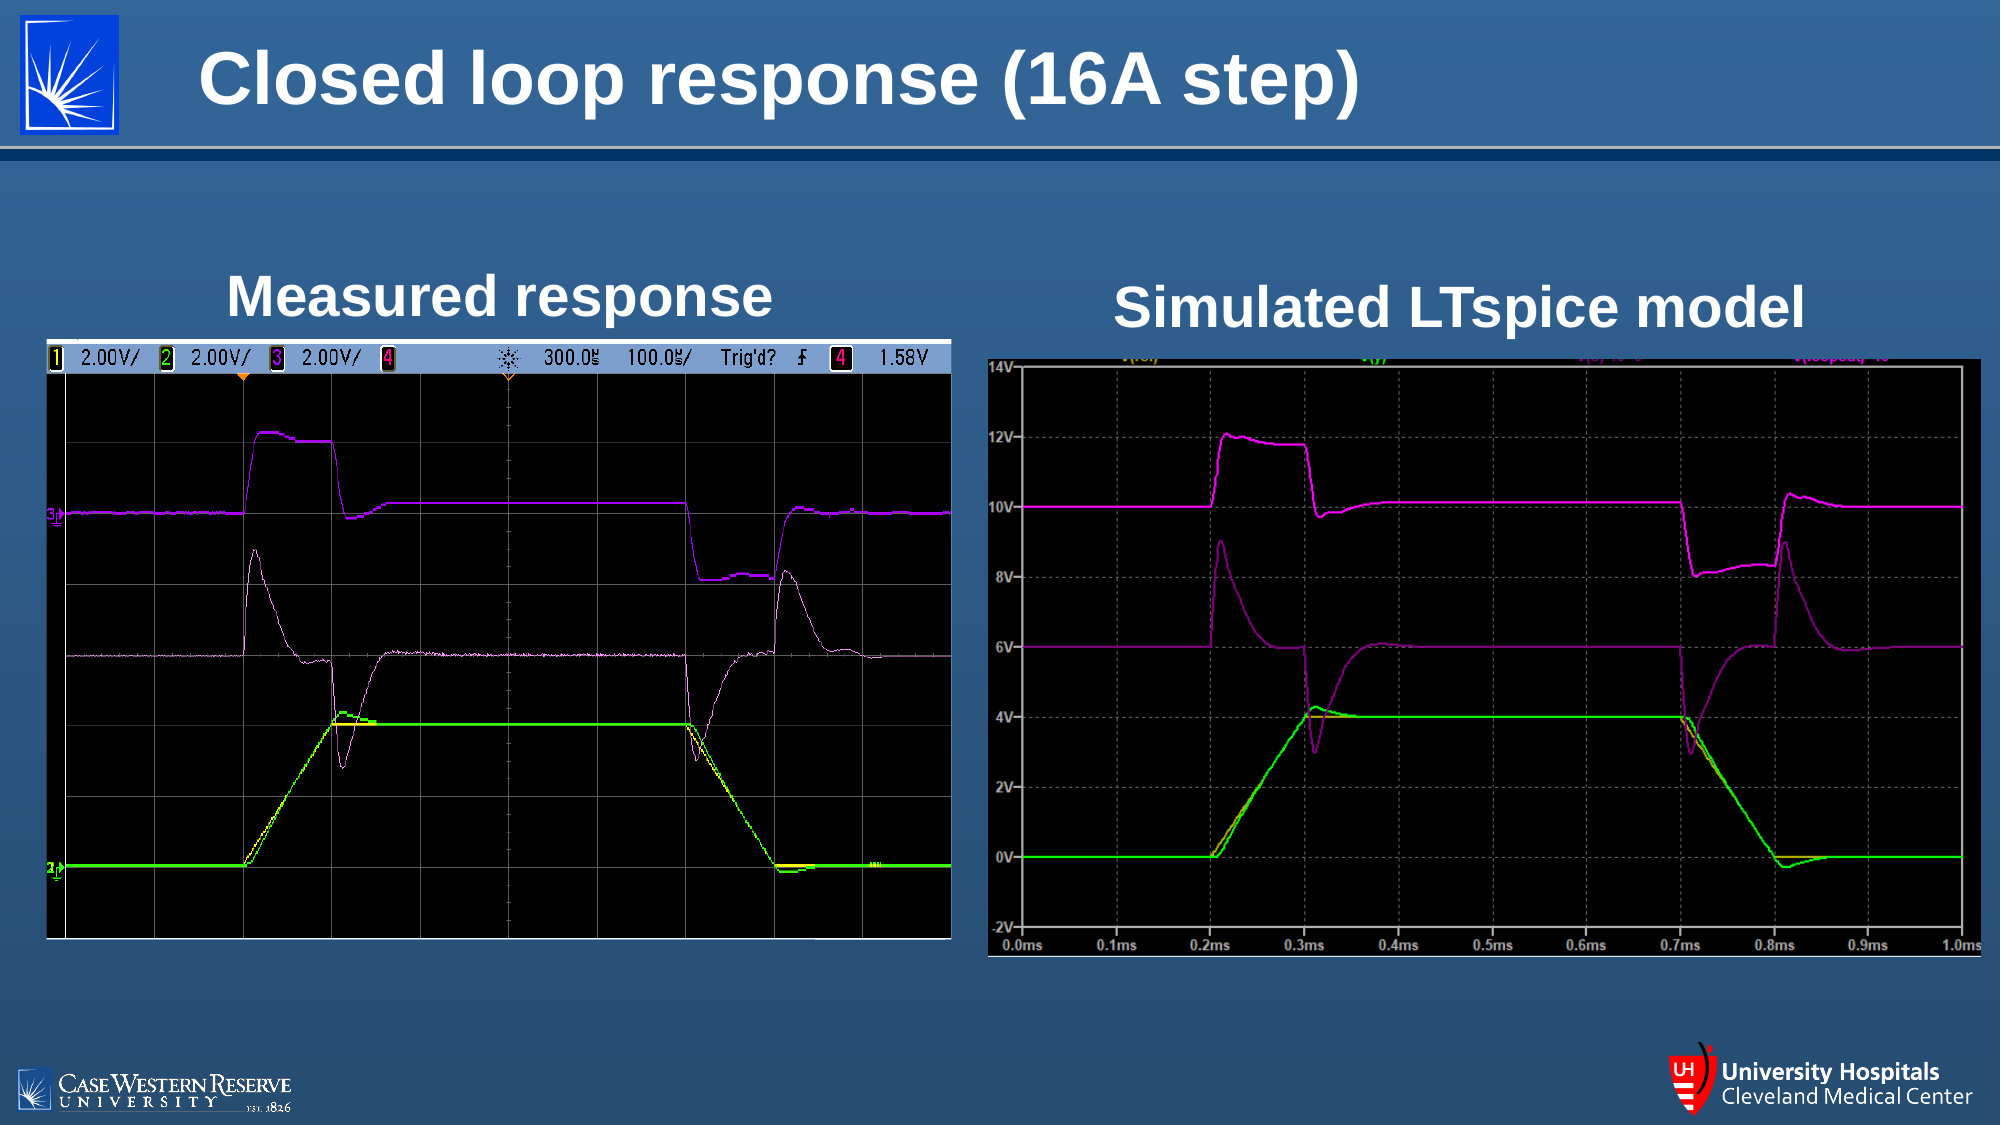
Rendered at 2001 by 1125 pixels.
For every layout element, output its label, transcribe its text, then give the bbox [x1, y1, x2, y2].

title Closed loop response (16A step) [183, 0, 2000, 150]
picture [1668, 1041, 2000, 1125]
picture [46, 339, 952, 940]
text_box Simulated LTspice model [1086, 268, 1835, 339]
picture [20, 15, 119, 135]
text_box Measured response [165, 258, 836, 329]
picture [16, 1067, 291, 1112]
picture [987, 359, 1981, 957]
